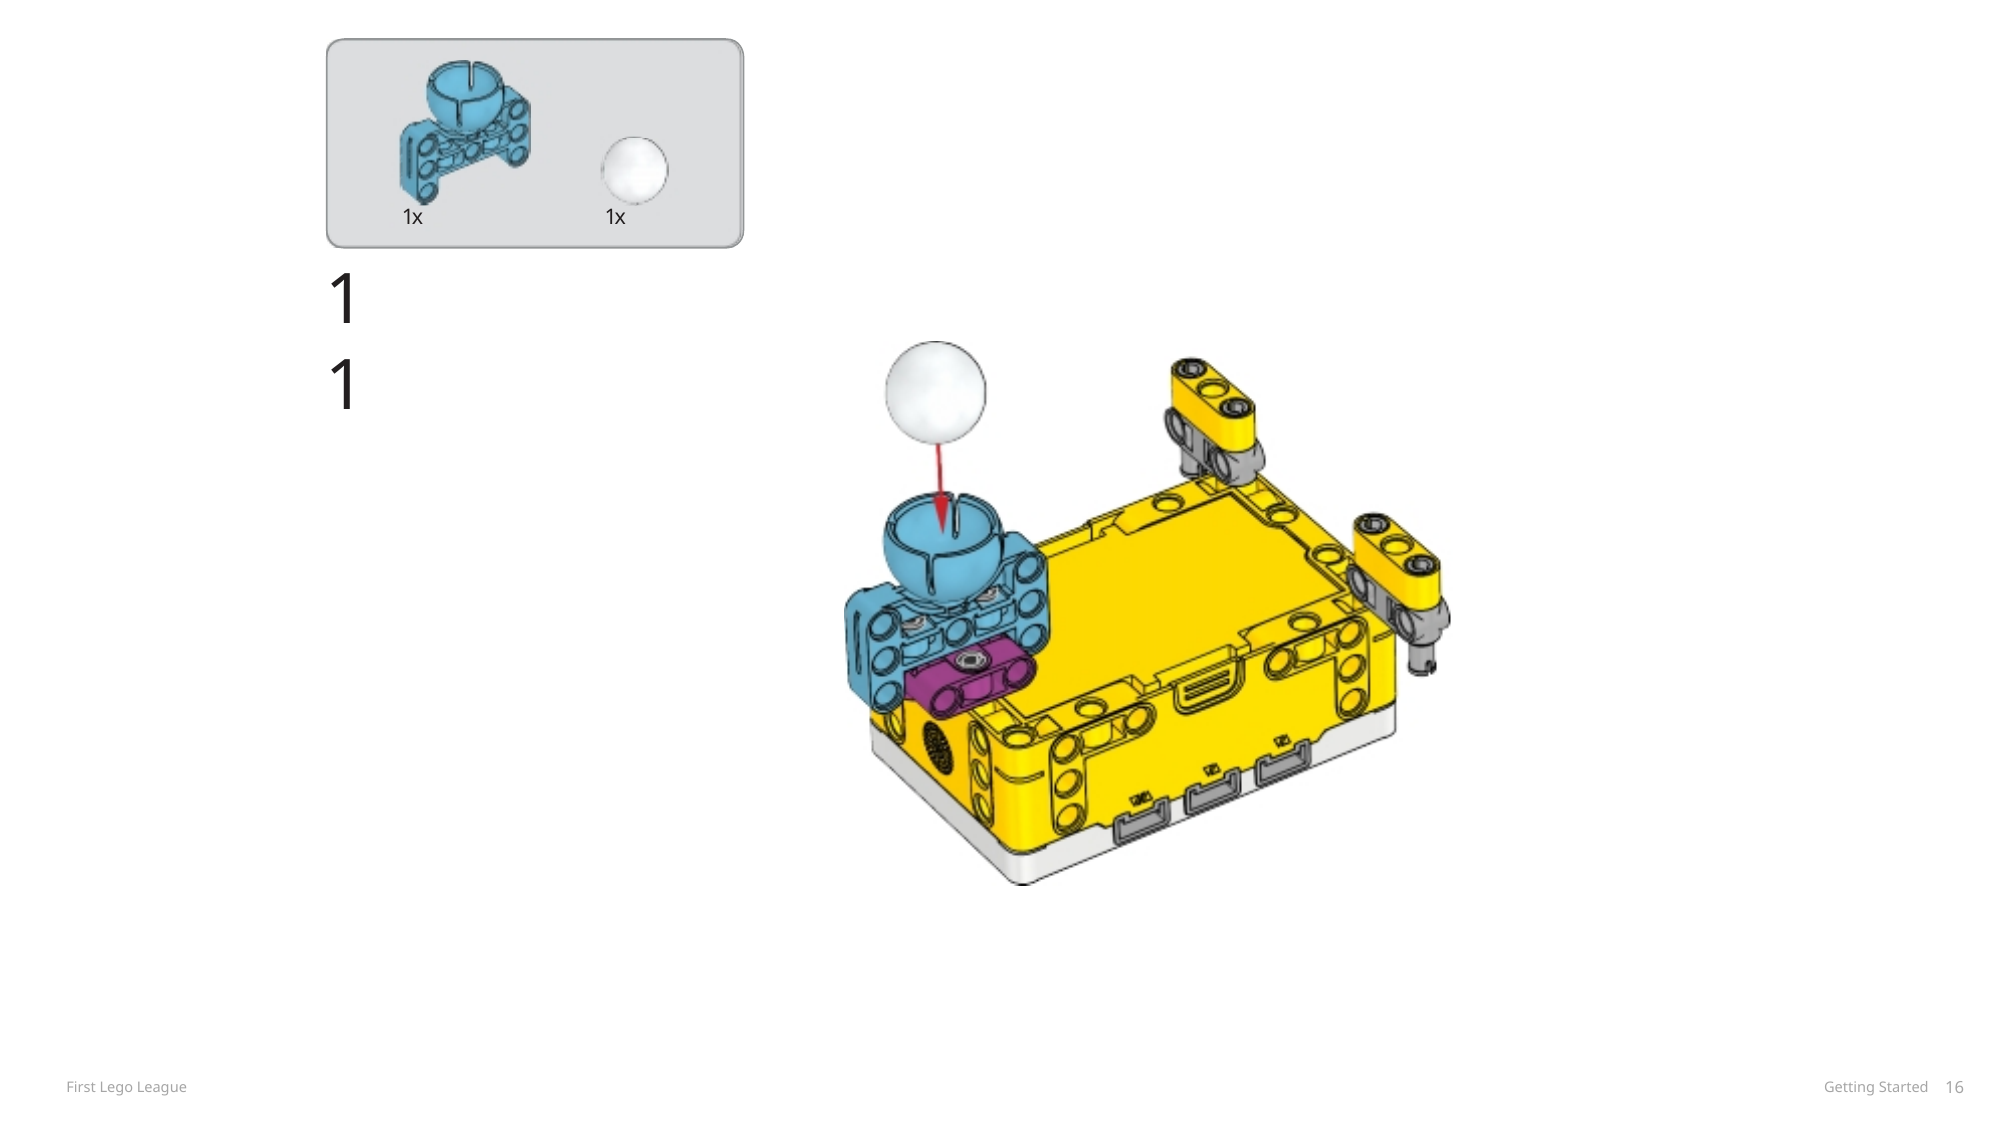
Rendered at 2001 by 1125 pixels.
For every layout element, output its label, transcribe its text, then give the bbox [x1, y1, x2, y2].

picture [844, 341, 1453, 886]
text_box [324, 36, 746, 250]
text_box 11 [325, 252, 389, 432]
